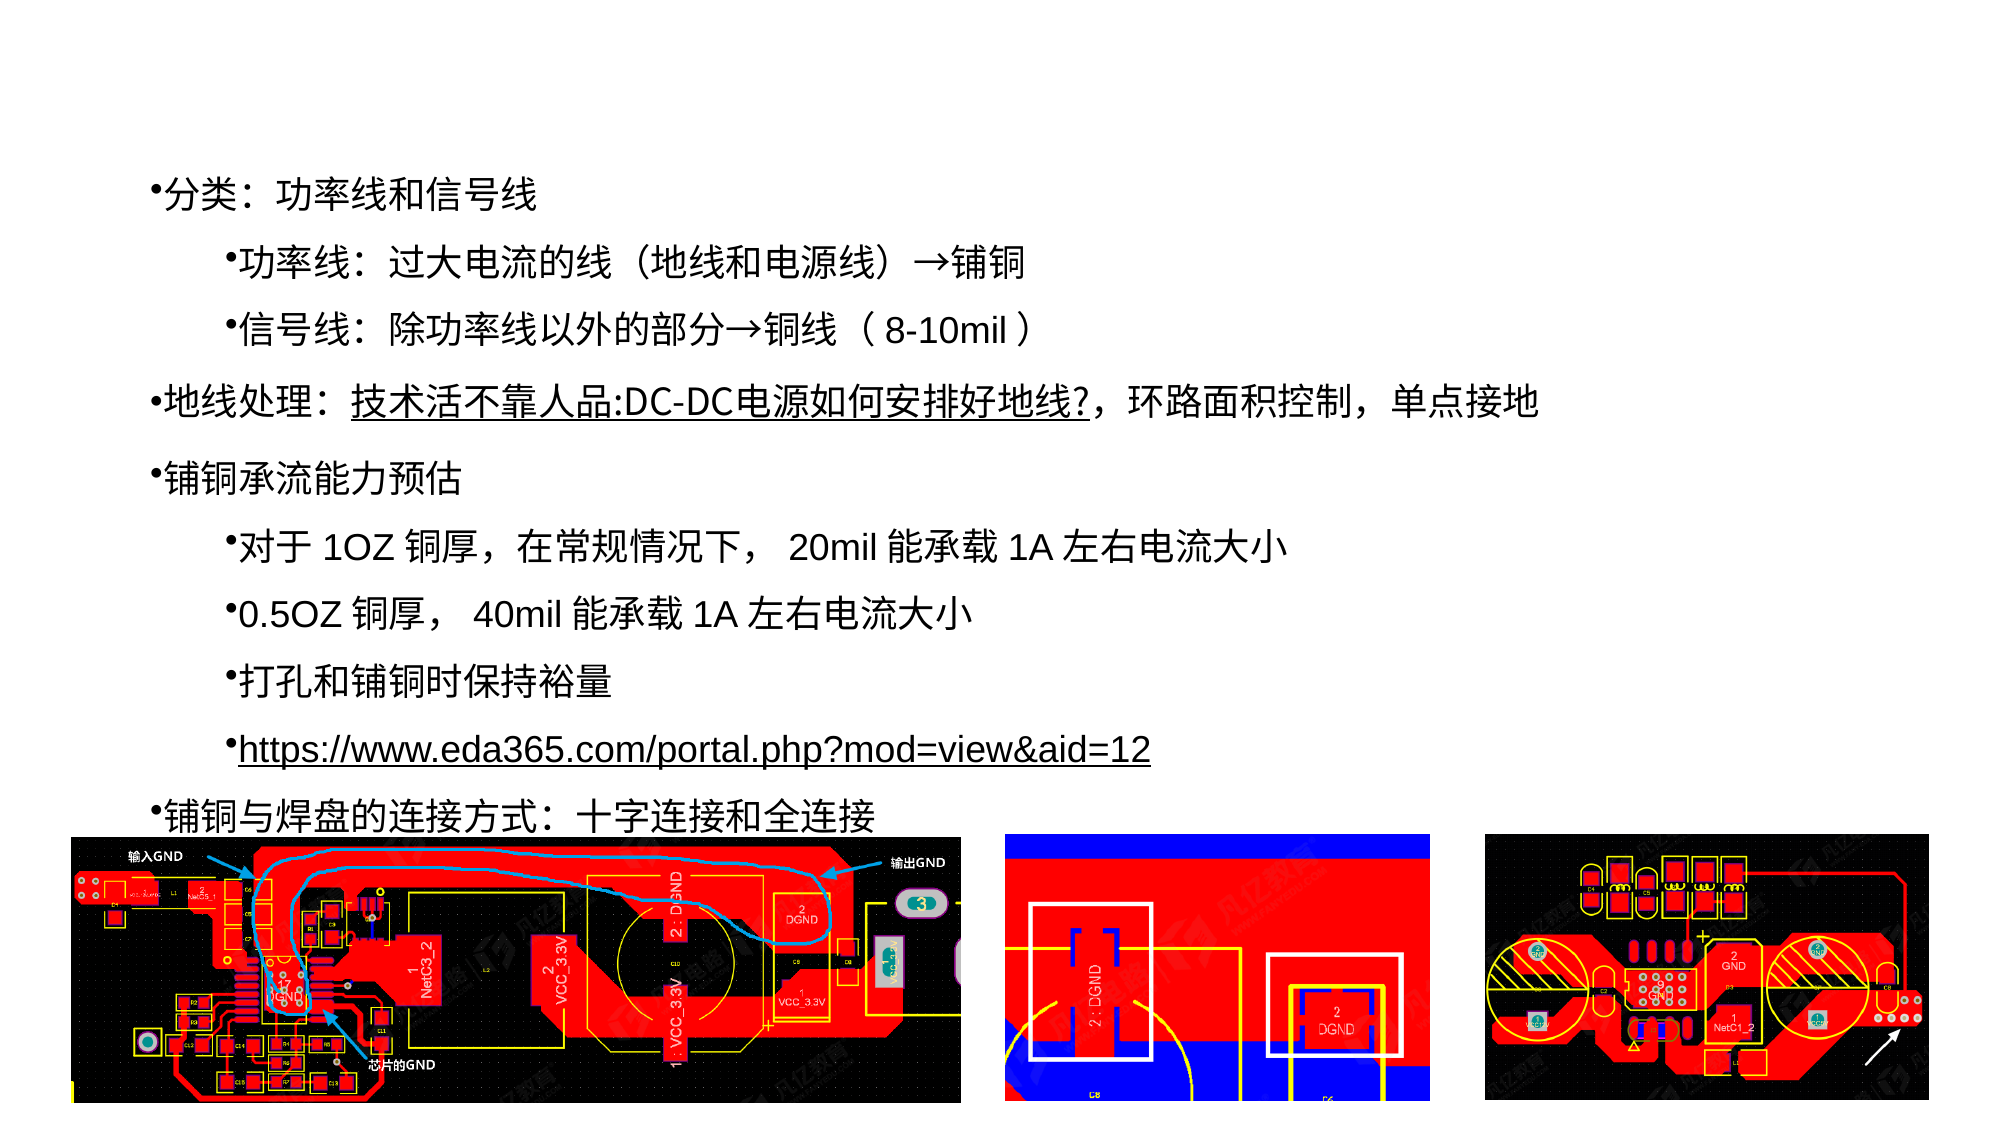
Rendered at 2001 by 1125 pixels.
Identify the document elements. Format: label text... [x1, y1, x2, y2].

picture [1485, 834, 1929, 1101]
picture [1005, 834, 1430, 1101]
text_box 分类：功率线和信号线 功率线：过大电流的线（地线和电源线）→铺铜 信号线：除功率线以外的部分→铜线（8-10mil） 地线处理：技术活不靠人品:DC-DC电源如何安排好地线?，环路面积控制，单点接地 铺铜承流能力预估 对于1OZ铜厚，在常规情况下，20mil能承载1A左右电流大小 0.5OZ铜厚，40mil能承载1A左右电流大小 打孔和铺铜时保持裕量 https://www.eda365.com/portal.php?mod=view&aid=12 铺铜与焊盘的连接方式：十字连接和全连接 [135, 141, 1976, 630]
picture [71, 837, 961, 1103]
